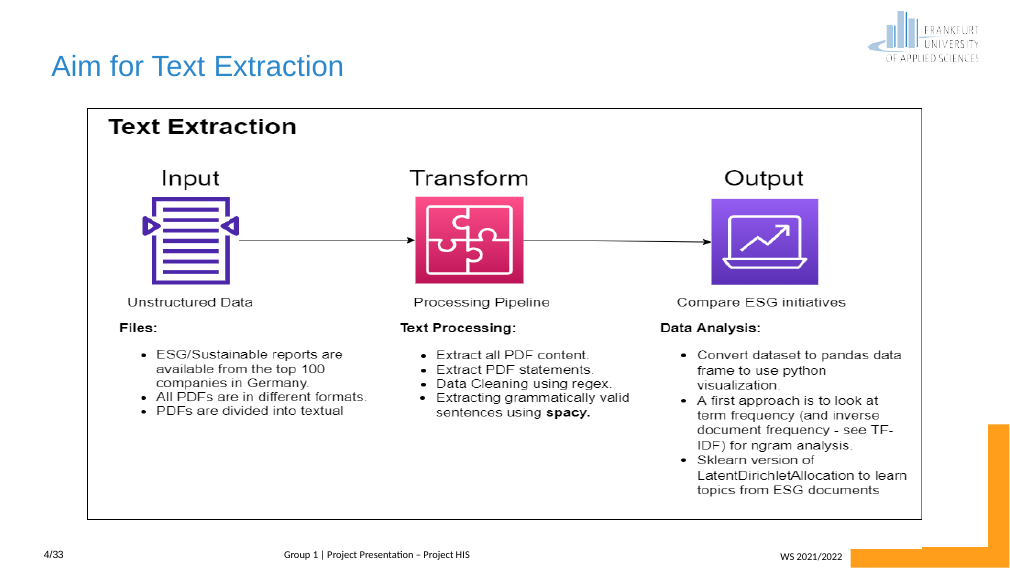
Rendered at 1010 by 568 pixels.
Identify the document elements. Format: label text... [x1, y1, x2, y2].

slide_number Group 1 | Project Presentation – Project HIS [284, 557, 684, 561]
slide_number 4/33 [37, 547, 84, 561]
text_box [850, 424, 1010, 568]
picture [867, 11, 979, 62]
picture [87, 108, 922, 549]
title Aim for Text Extraction [49, 44, 355, 143]
footer WS 2021/2022 [642, 557, 843, 563]
